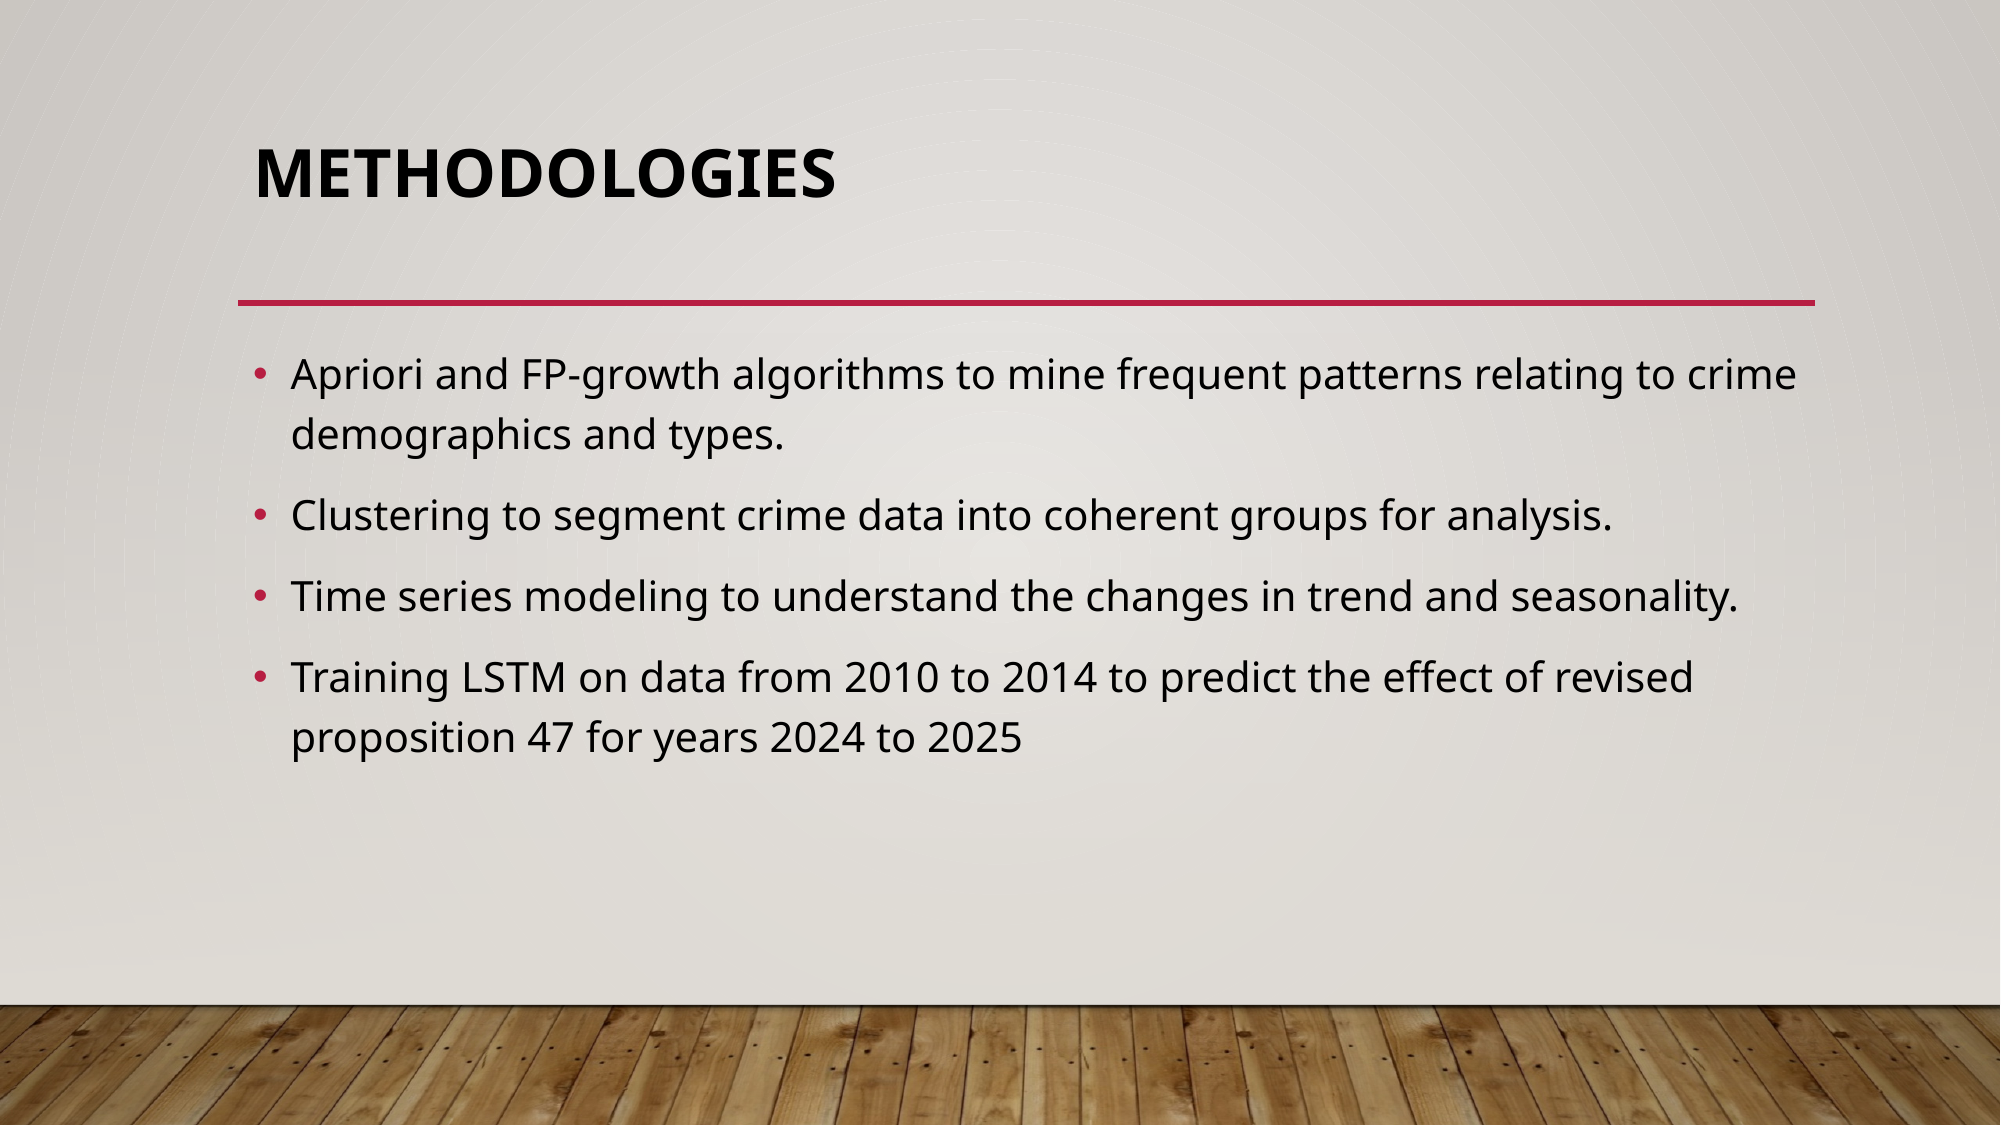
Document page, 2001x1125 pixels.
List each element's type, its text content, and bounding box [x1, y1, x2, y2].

list Apriori and FP-growth algorithms to mine frequent patterns relating to crime demographics and types. Clustering to segment crime data into coherent groups for analysis. Time series modeling to understand the changes in trend and seasonality. Training LSTM on data from 2010 to 2014 to predict the effect of revised proposition 47 for years 2024 to 2025 [238, 330, 1814, 897]
picture [0, 1005, 2000, 1125]
title Methodologies [238, 131, 1814, 305]
